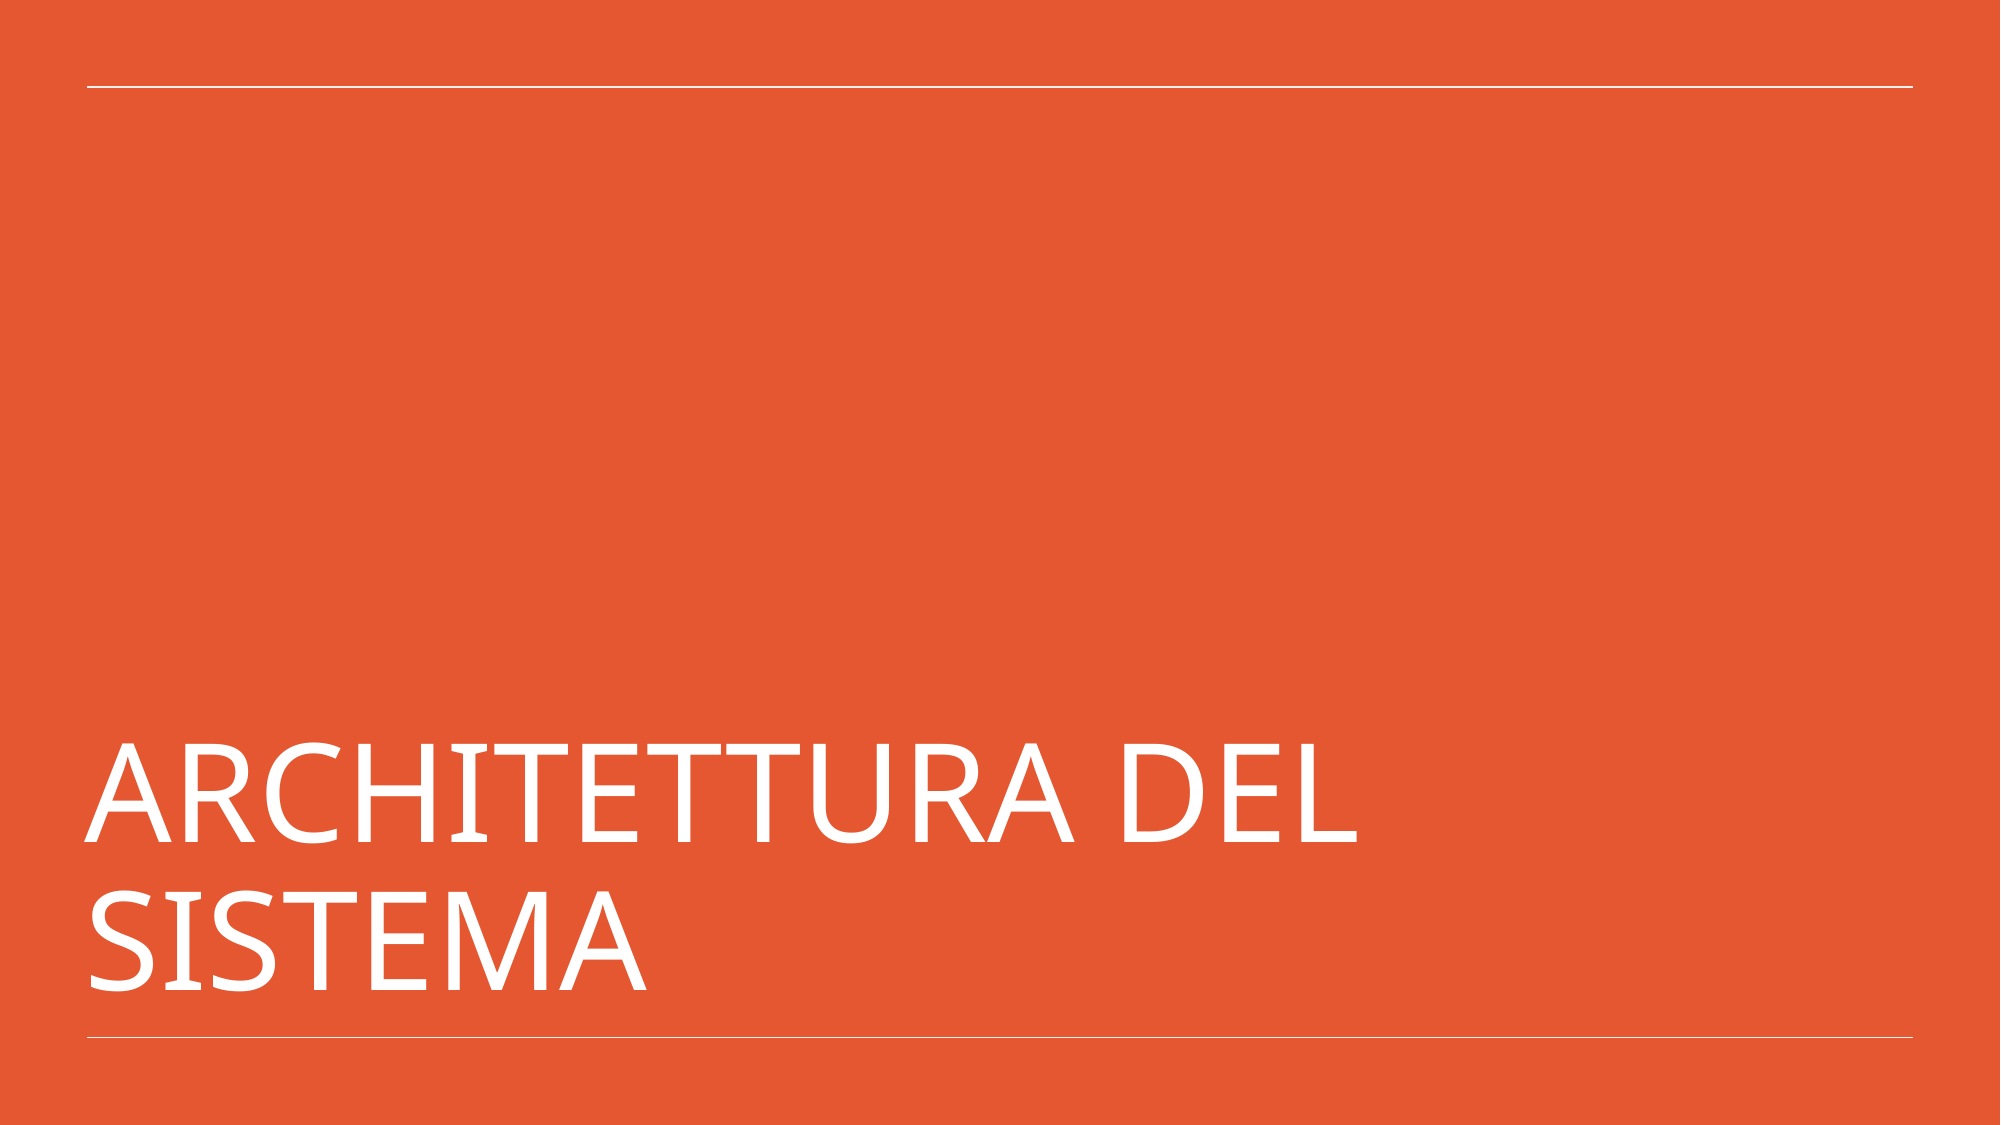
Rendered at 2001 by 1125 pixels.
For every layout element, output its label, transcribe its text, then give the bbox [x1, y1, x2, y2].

title Architettura del sistema [70, 495, 1540, 1028]
